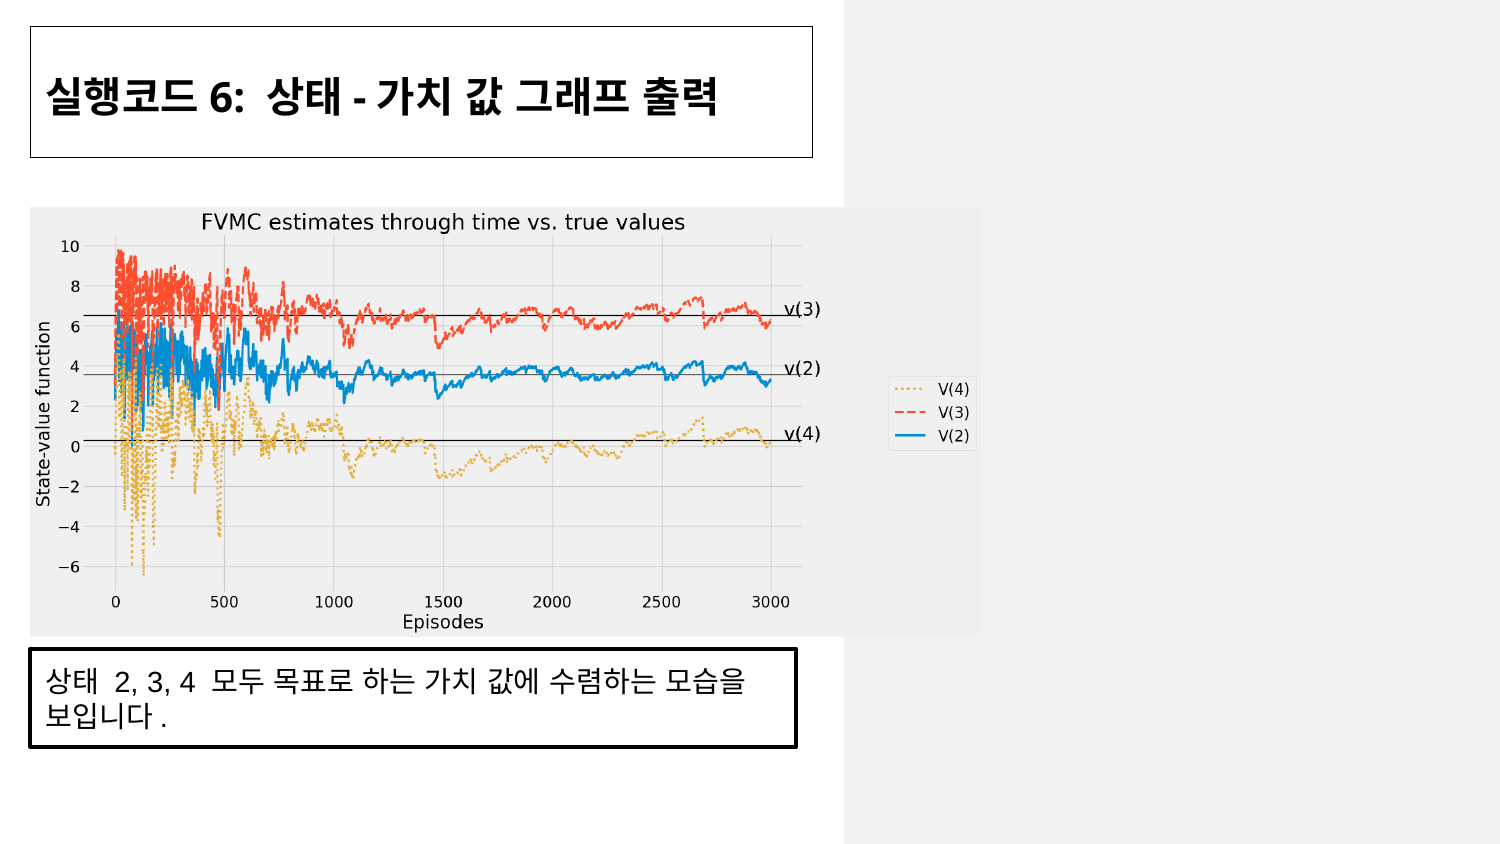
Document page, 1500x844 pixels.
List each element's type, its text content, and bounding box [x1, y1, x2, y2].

title 실행코드6: 상태-가치 값 그래프 출력 [30, 26, 813, 158]
picture [30, 0, 1500, 844]
text_box 상태 2, 3, 4 모두 목표로 하는 가치 값에 수렴하는 모습을 보입니다. [28, 647, 798, 749]
